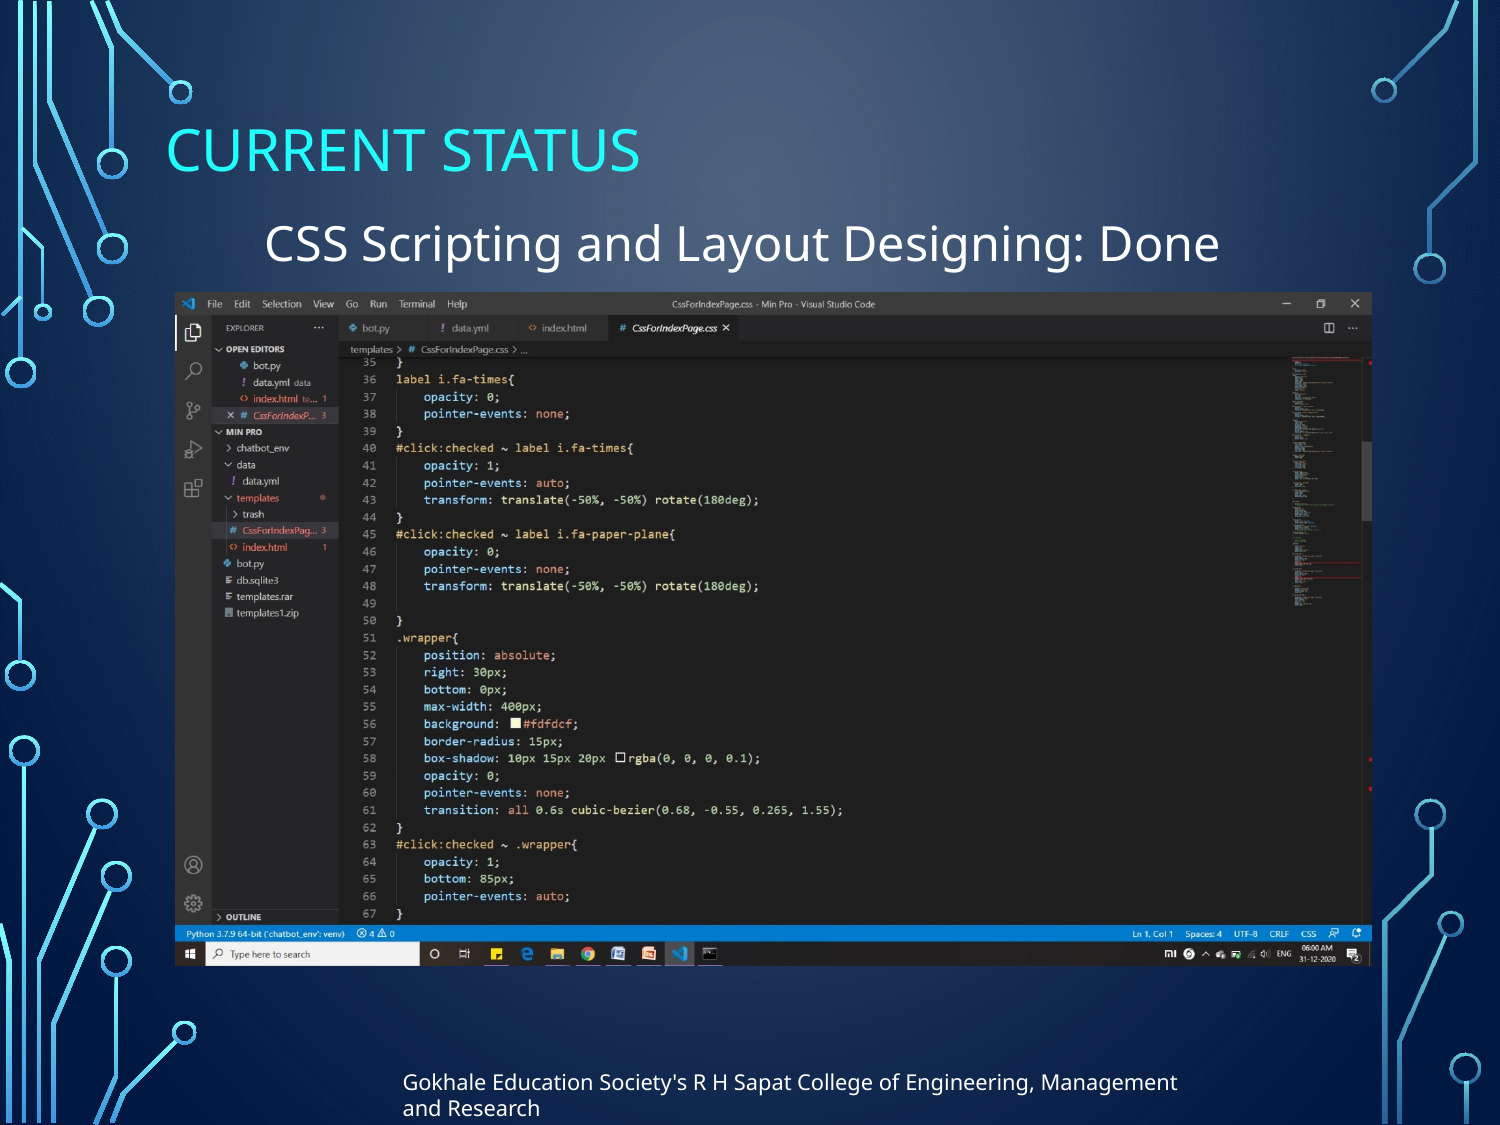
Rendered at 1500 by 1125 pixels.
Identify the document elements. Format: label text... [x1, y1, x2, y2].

picture [175, 292, 1372, 966]
title Current status [150, 60, 1148, 247]
footer Gokhale Education Society's R H Sapat College of Engineering, Management and Research [387, 1065, 1210, 1125]
list CSS Scripting and Layout Designing: Done [249, 193, 1243, 282]
